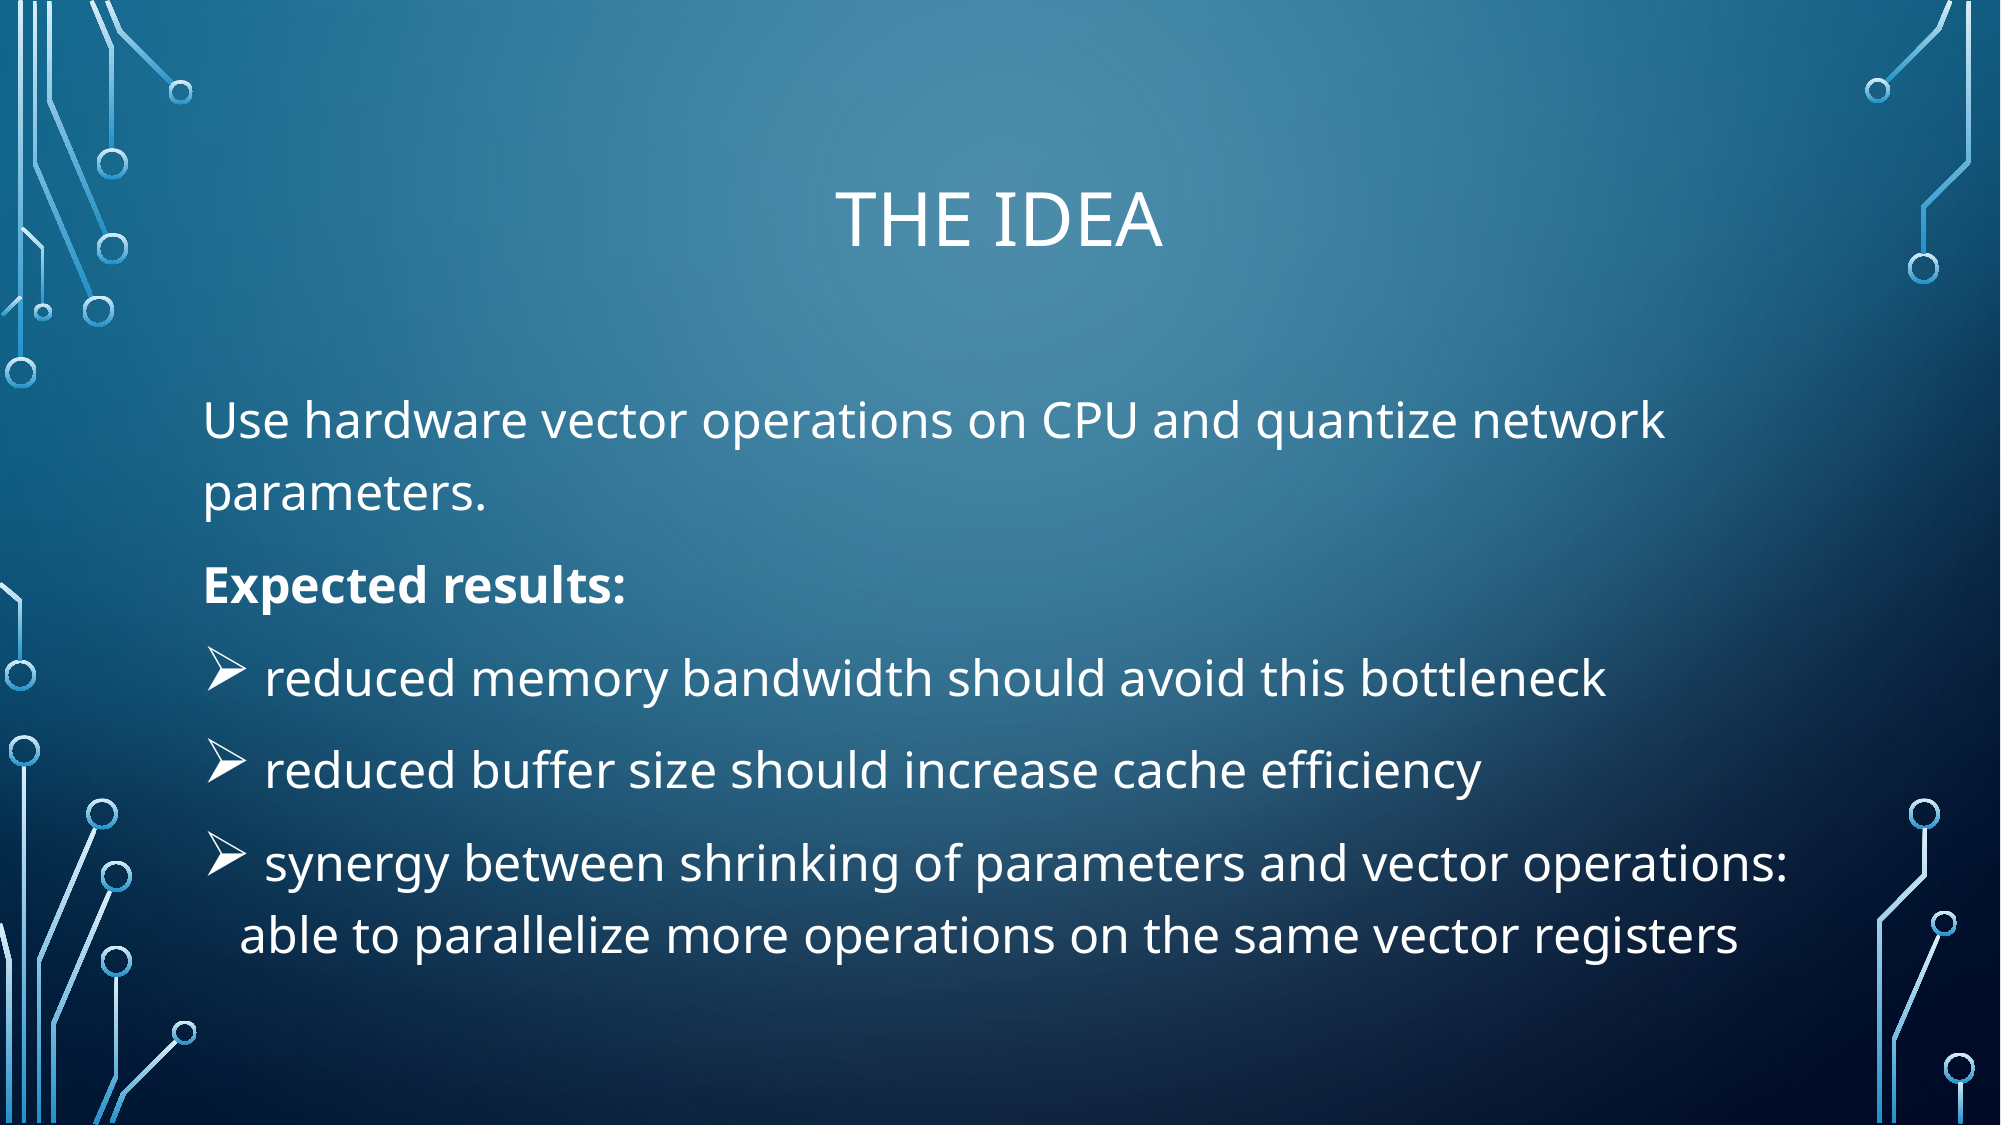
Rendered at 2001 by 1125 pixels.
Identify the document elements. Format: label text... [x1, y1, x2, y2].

list Use hardware vector operations on CPU and quantize network parameters. Expected results: reduced memory bandwidth should avoid this bottleneck reduced buffer size should increase cache efficiency synergy between shrinking of parameters and vector operations: able to parallelize more operations on the same vector registers [187, 369, 1813, 950]
title The idea [187, 101, 1813, 344]
